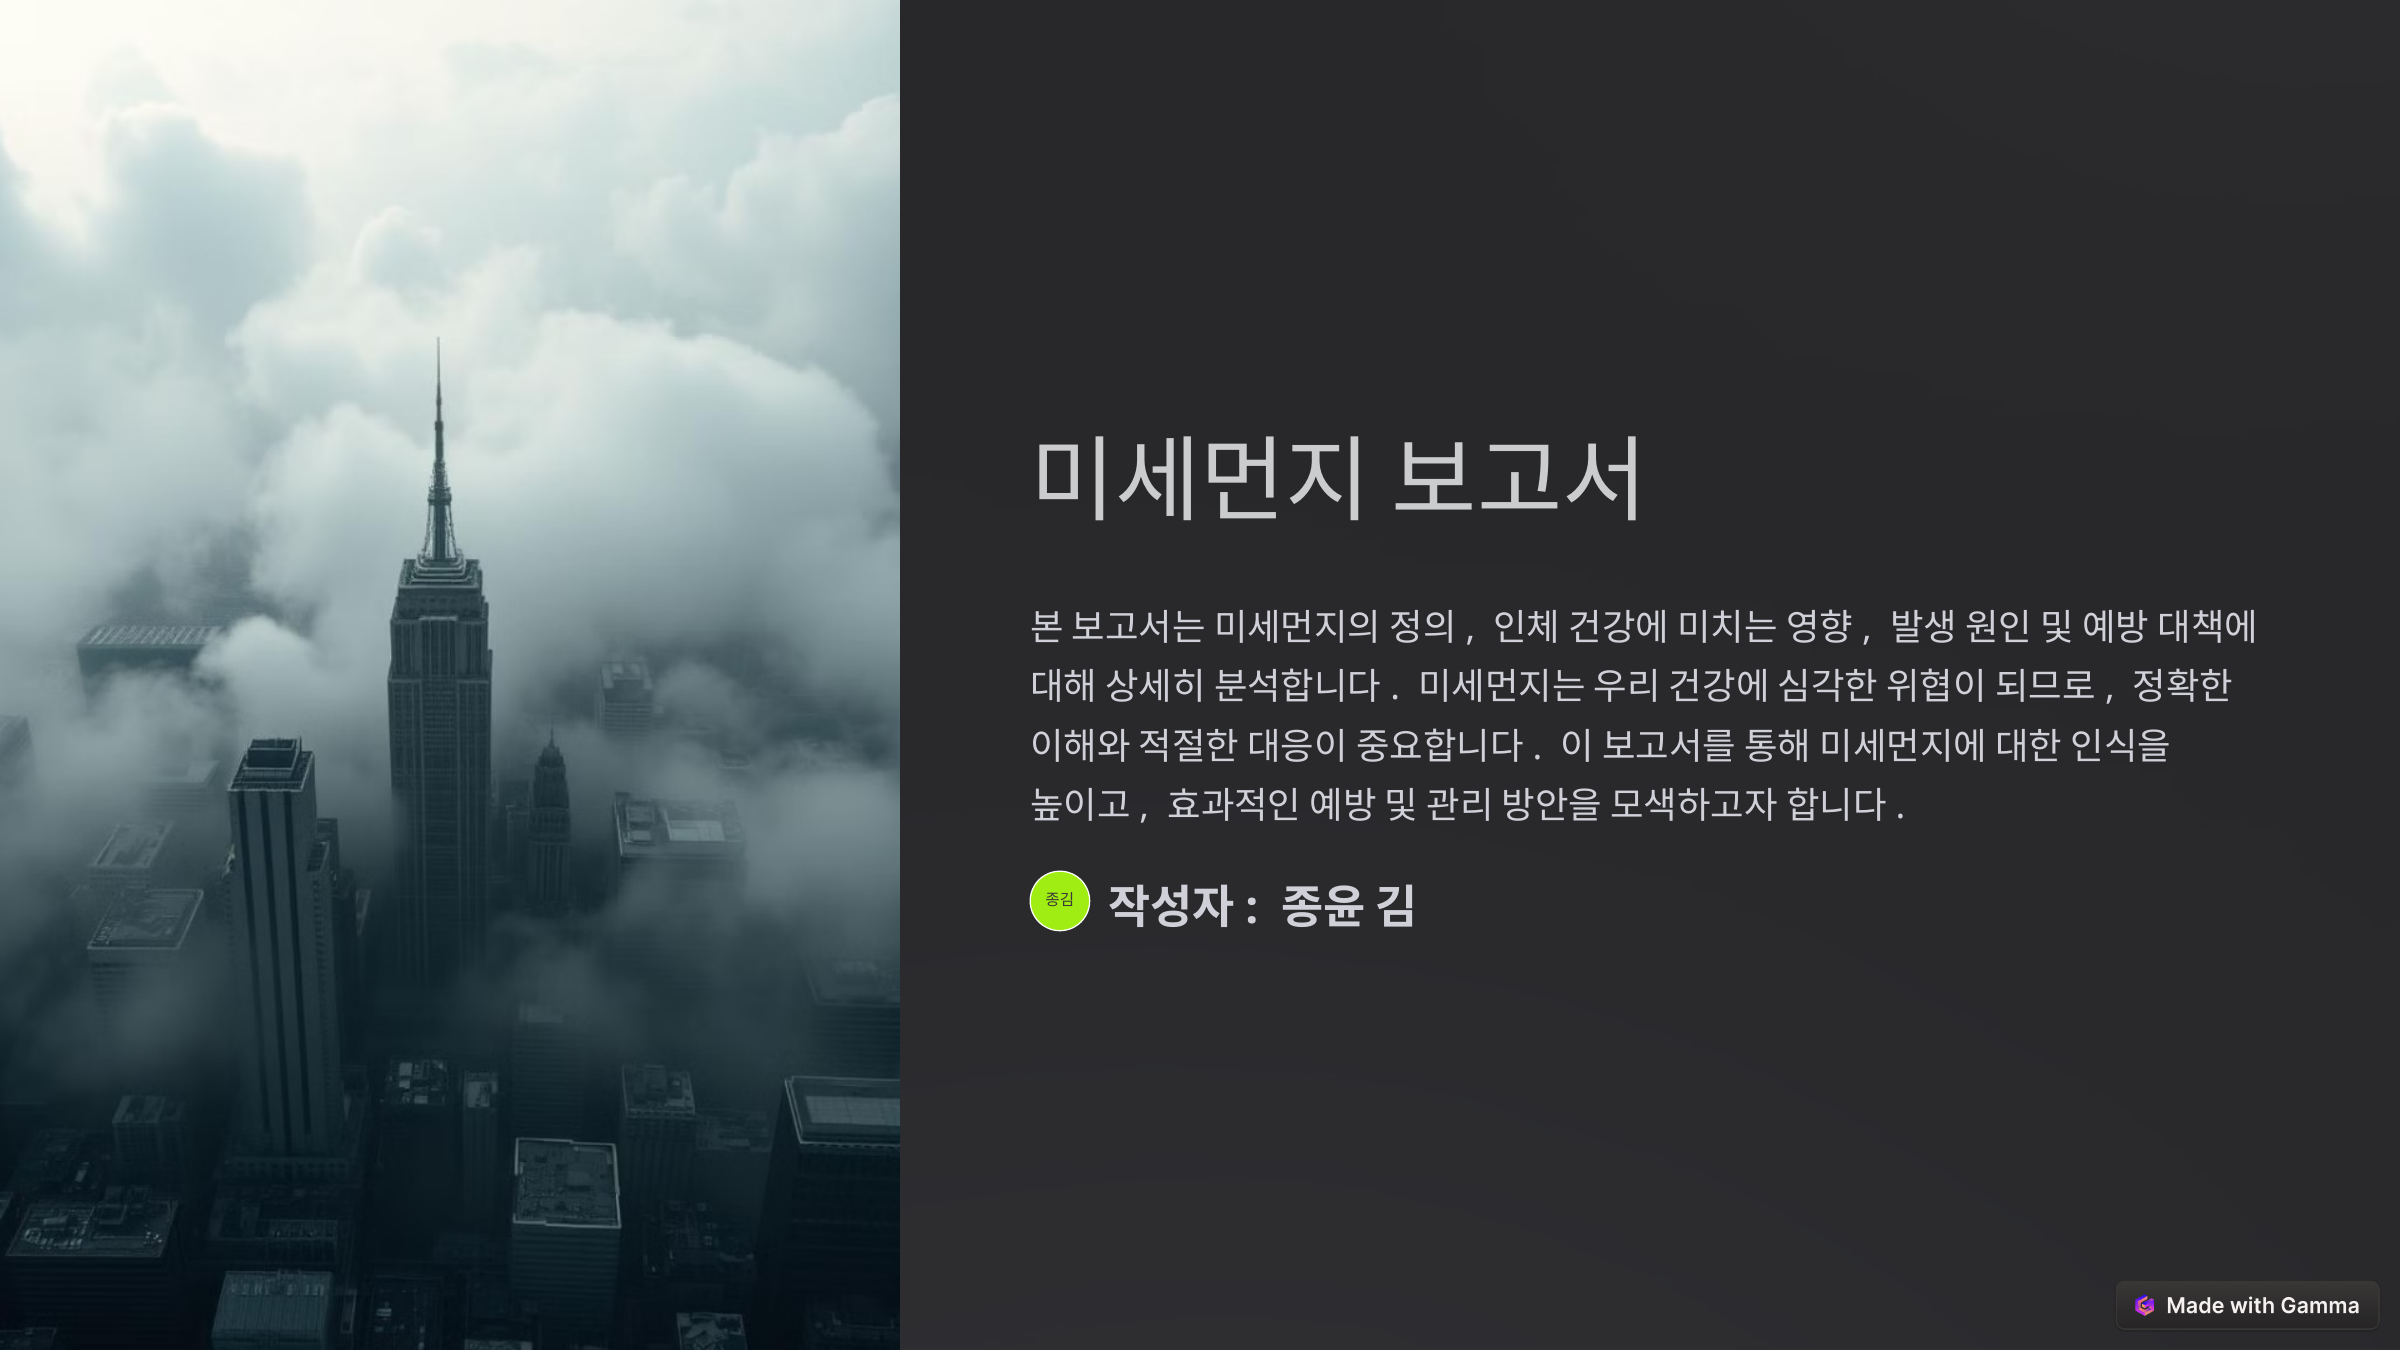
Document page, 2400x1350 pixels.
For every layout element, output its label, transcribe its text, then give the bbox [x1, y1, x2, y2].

text_box 본 보고서는 미세먼지의 정의, 인체 건강에 미치는 영향, 발생 원인 및 예방 대책에 대해 상세히 분석합니다. 미세먼지는 우리 건강에 심각한 위협이 되므로, 정확한 이해와 적절한 대응이 중요합니다. 이 보고서를 통해 미세먼지에 대한 인식을 높이고, 효과적인 예방 및 관리 방안을 모색하고자 합니다. [1030, 588, 2270, 827]
text_box [1030, 871, 1090, 931]
text_box 작성자: 종윤 김 [1108, 868, 1396, 934]
text_box 미세먼지 보고서 [1030, 416, 1961, 533]
text_box 종김 [1045, 893, 1075, 909]
picture [2106, 1271, 2389, 1339]
picture [0, 0, 900, 1350]
